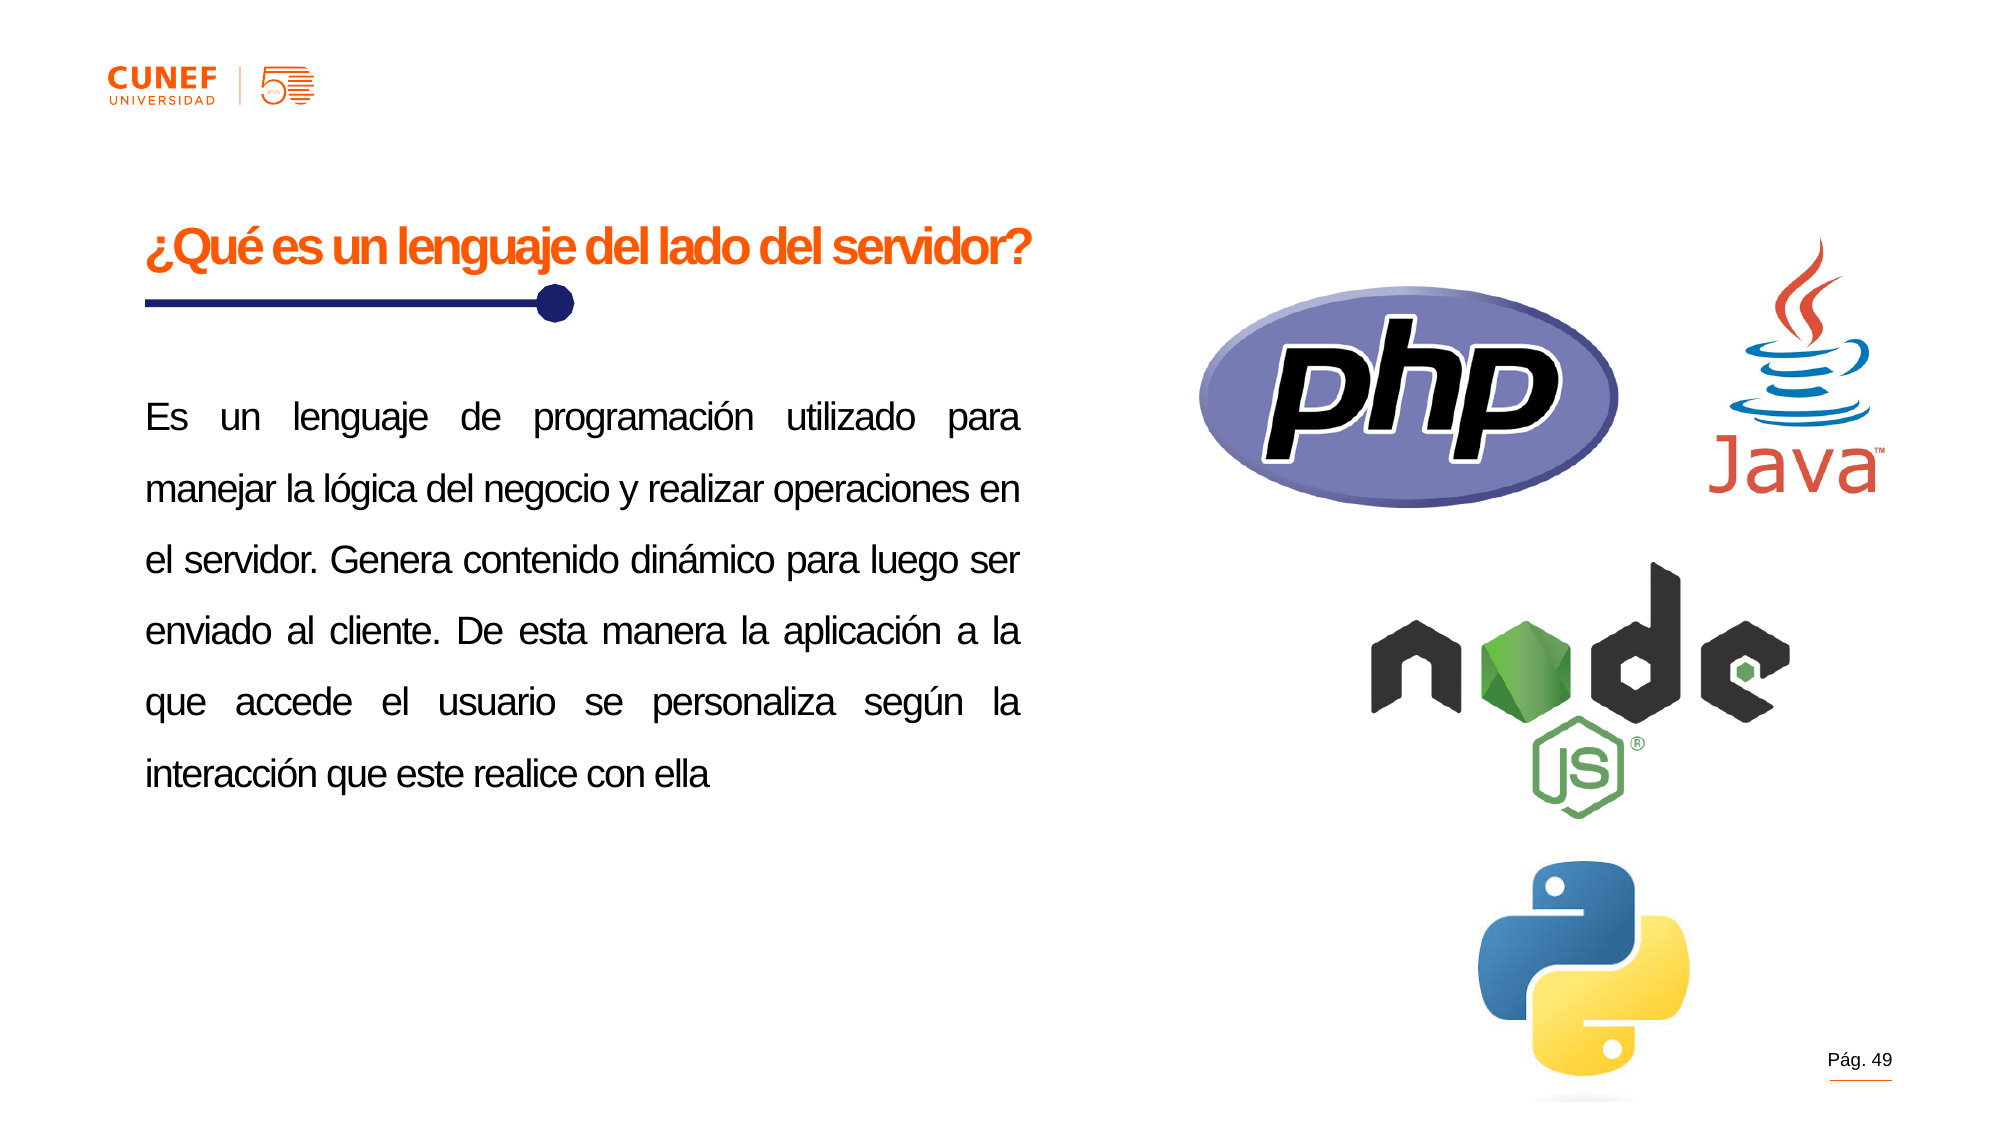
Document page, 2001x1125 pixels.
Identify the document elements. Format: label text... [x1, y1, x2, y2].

picture [108, 66, 314, 105]
text_box [1193, 280, 1624, 514]
text_box [145, 292, 566, 314]
text_box [1371, 562, 1790, 819]
text_box Es un lenguaje de programación utilizado para manejar la lógica del negocio y realizar operaciones en el servidor. Genera contenido dinámico para luego ser enviado al cliente. De esta manera la aplicación a la que accede el usuario se personaliza según la interacción que este realice con ella [145, 367, 1020, 795]
text_box ¿Qué es un lenguaje del lado del servidor? [145, 178, 1238, 276]
text_box [1696, 230, 1919, 499]
text_box [1478, 861, 1697, 1102]
